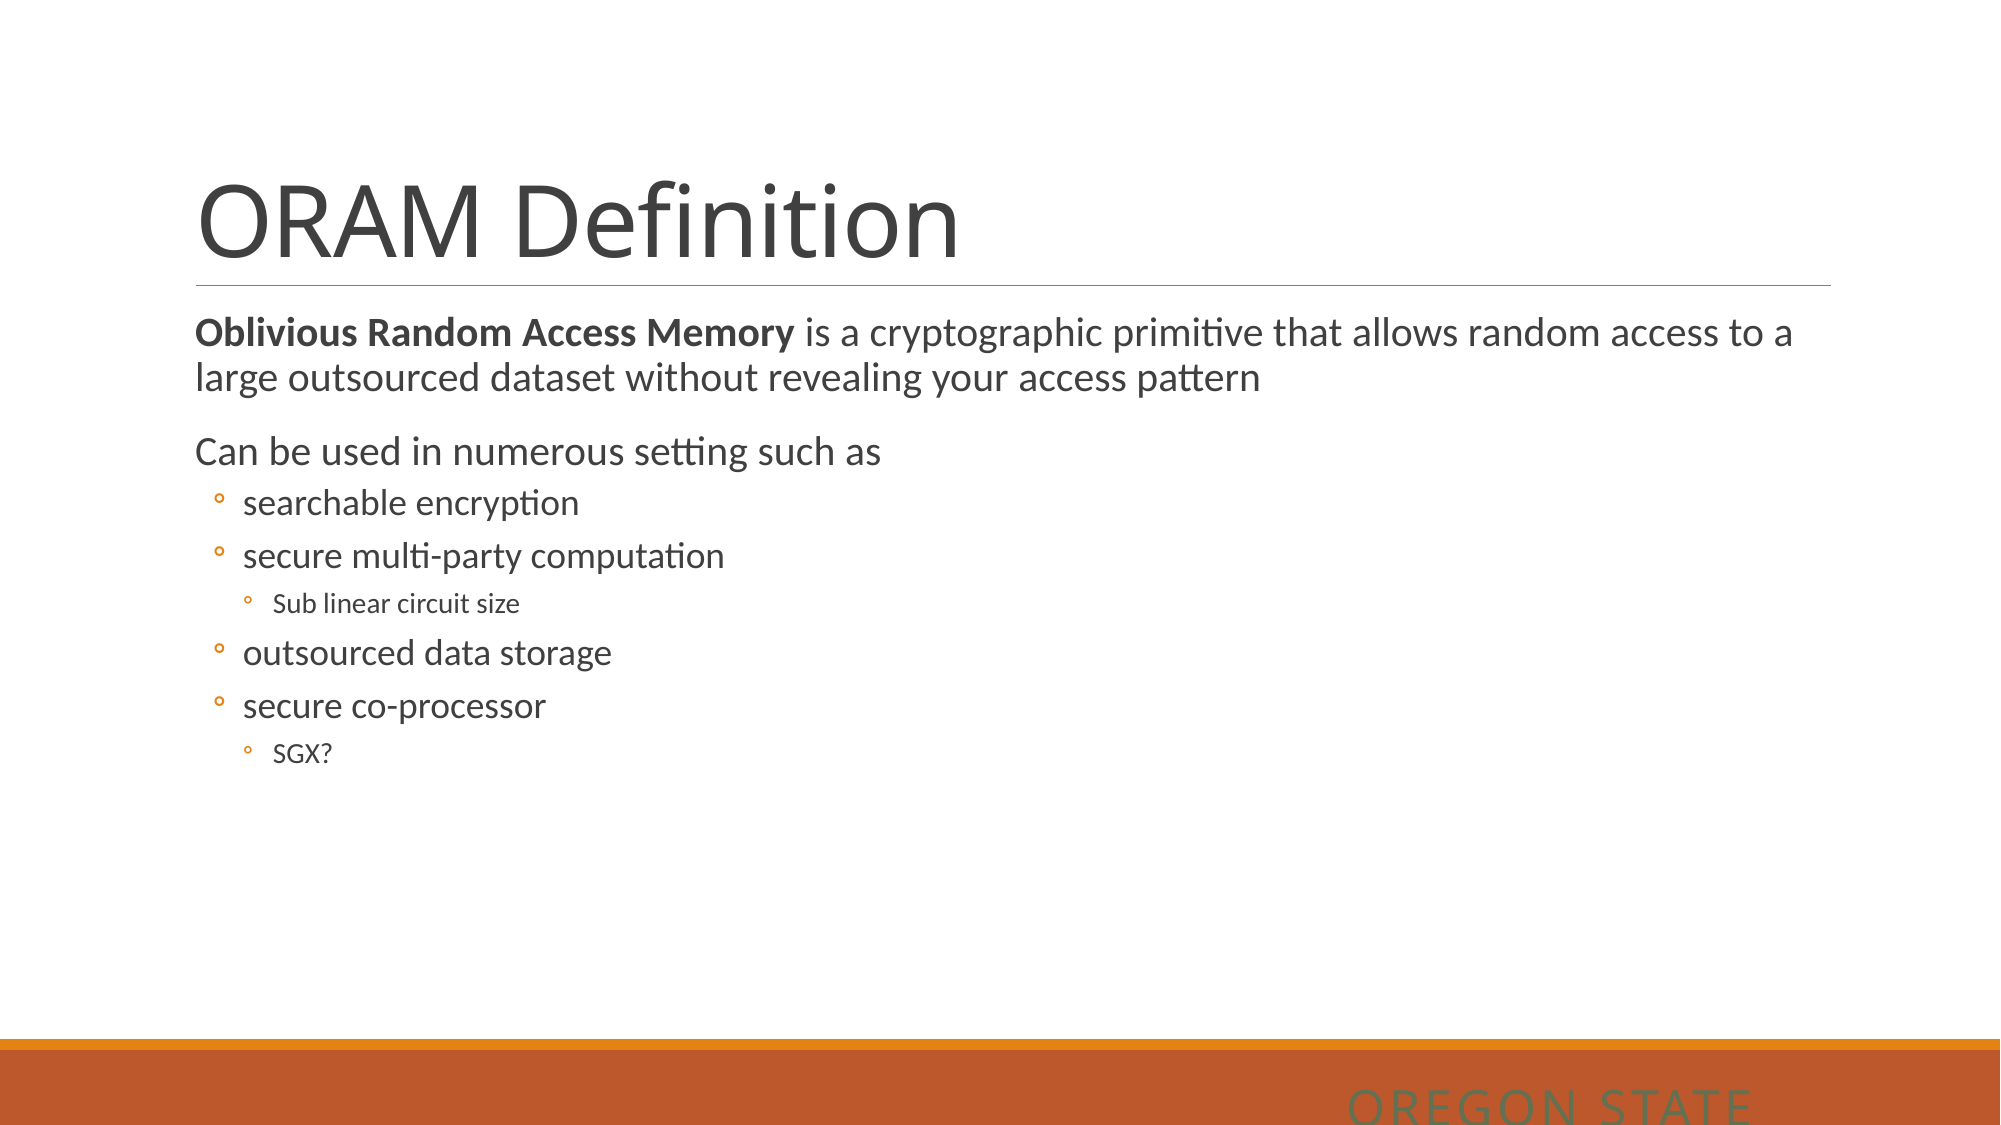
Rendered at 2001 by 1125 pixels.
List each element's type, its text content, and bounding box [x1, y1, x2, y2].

text_box Oregon State University [1331, 1069, 2000, 1125]
title ORAM Definition [180, 47, 1830, 285]
list Oblivious Random Access Memory is a cryptographic primitive that allows random access to a large outsourced dataset without revealing your access pattern Can be used in numerous setting such as searchable encryption secure multi-party computation Sub linear circuit size outsourced data storage secure co-processor SGX? [180, 302, 1830, 963]
